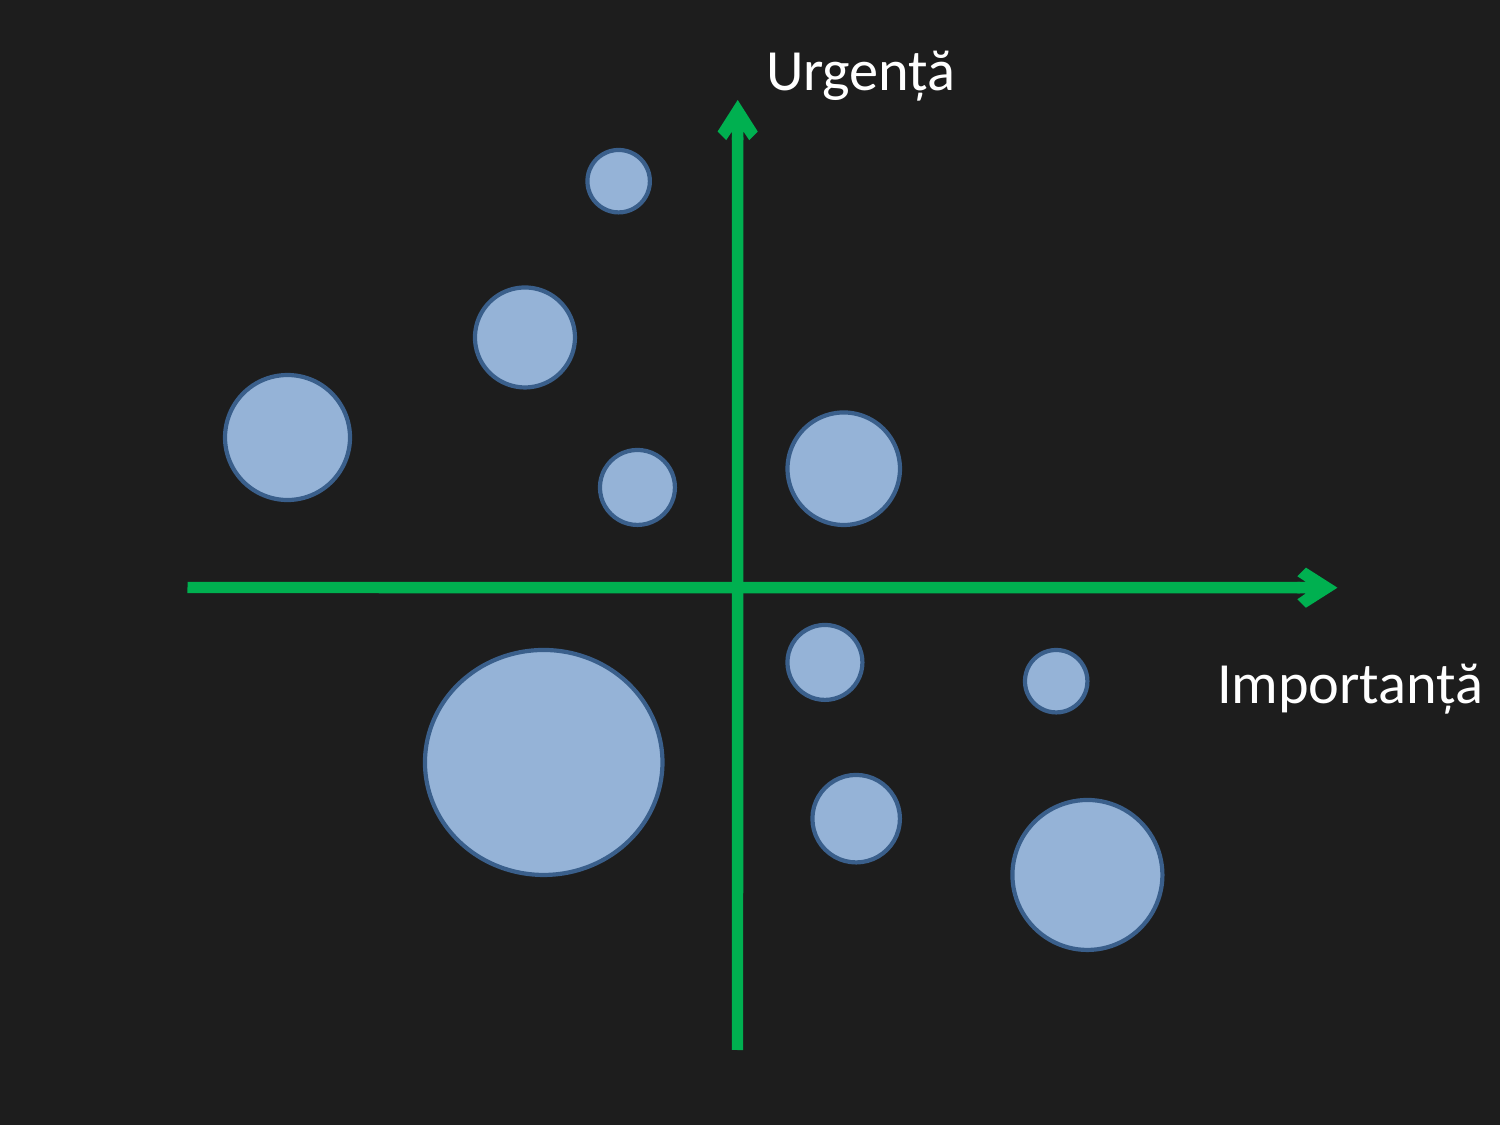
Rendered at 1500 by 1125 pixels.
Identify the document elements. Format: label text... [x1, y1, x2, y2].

text_box Urgență [751, 24, 971, 110]
text_box Importanță [1202, 637, 1499, 723]
text_box [472, 285, 578, 390]
text_box [1010, 797, 1165, 953]
text_box [785, 410, 903, 528]
text_box [1022, 647, 1090, 715]
text_box [785, 622, 865, 703]
text_box [585, 147, 652, 215]
text_box [810, 772, 903, 865]
text_box [597, 447, 678, 528]
text_box [422, 647, 665, 878]
text_box [222, 372, 353, 503]
